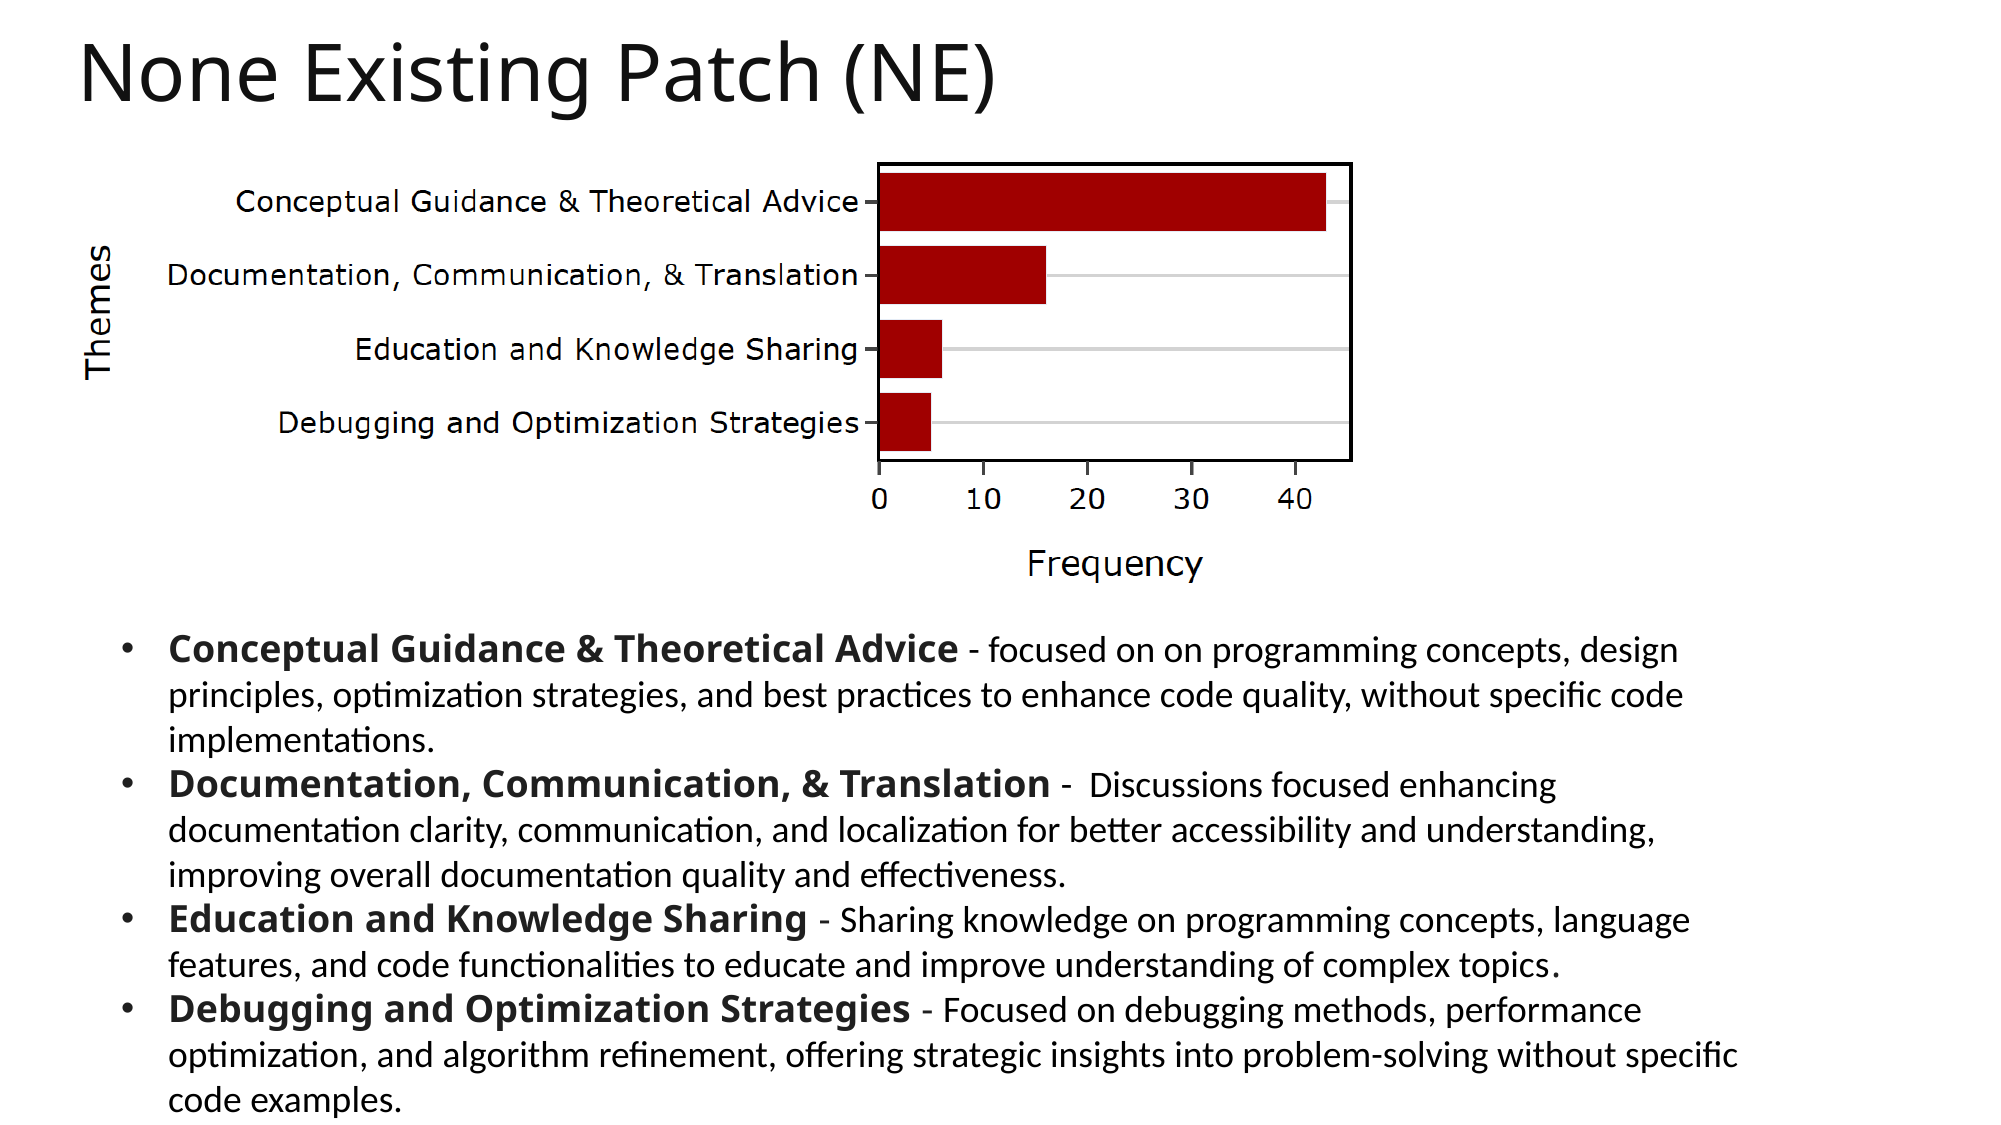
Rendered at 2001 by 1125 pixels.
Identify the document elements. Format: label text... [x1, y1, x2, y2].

title None Existing Patch (NE) [62, 24, 1788, 127]
picture [81, 157, 1357, 587]
text_box Conceptual Guidance & Theoretical Advice - focused on on programming concepts, design principles, optimization strategies, and best practices to enhance code quality, without specific code implementations. Documentation, Communication, & Translation - Discussions focused enhancing documentation clarity, communication, and localization for better accessibility and understanding, improving overall documentation quality and effectiveness. Education and Knowledge Sharing - Sharing knowledge on programming concepts, language features, and code functionalities to educate and improve understanding of complex topics. Debugging and Optimization Strategies - Focused on debugging methods, performance optimization, and algorithm refinement, offering strategic insights into problem-solving without specific code examples. [106, 617, 1814, 1125]
